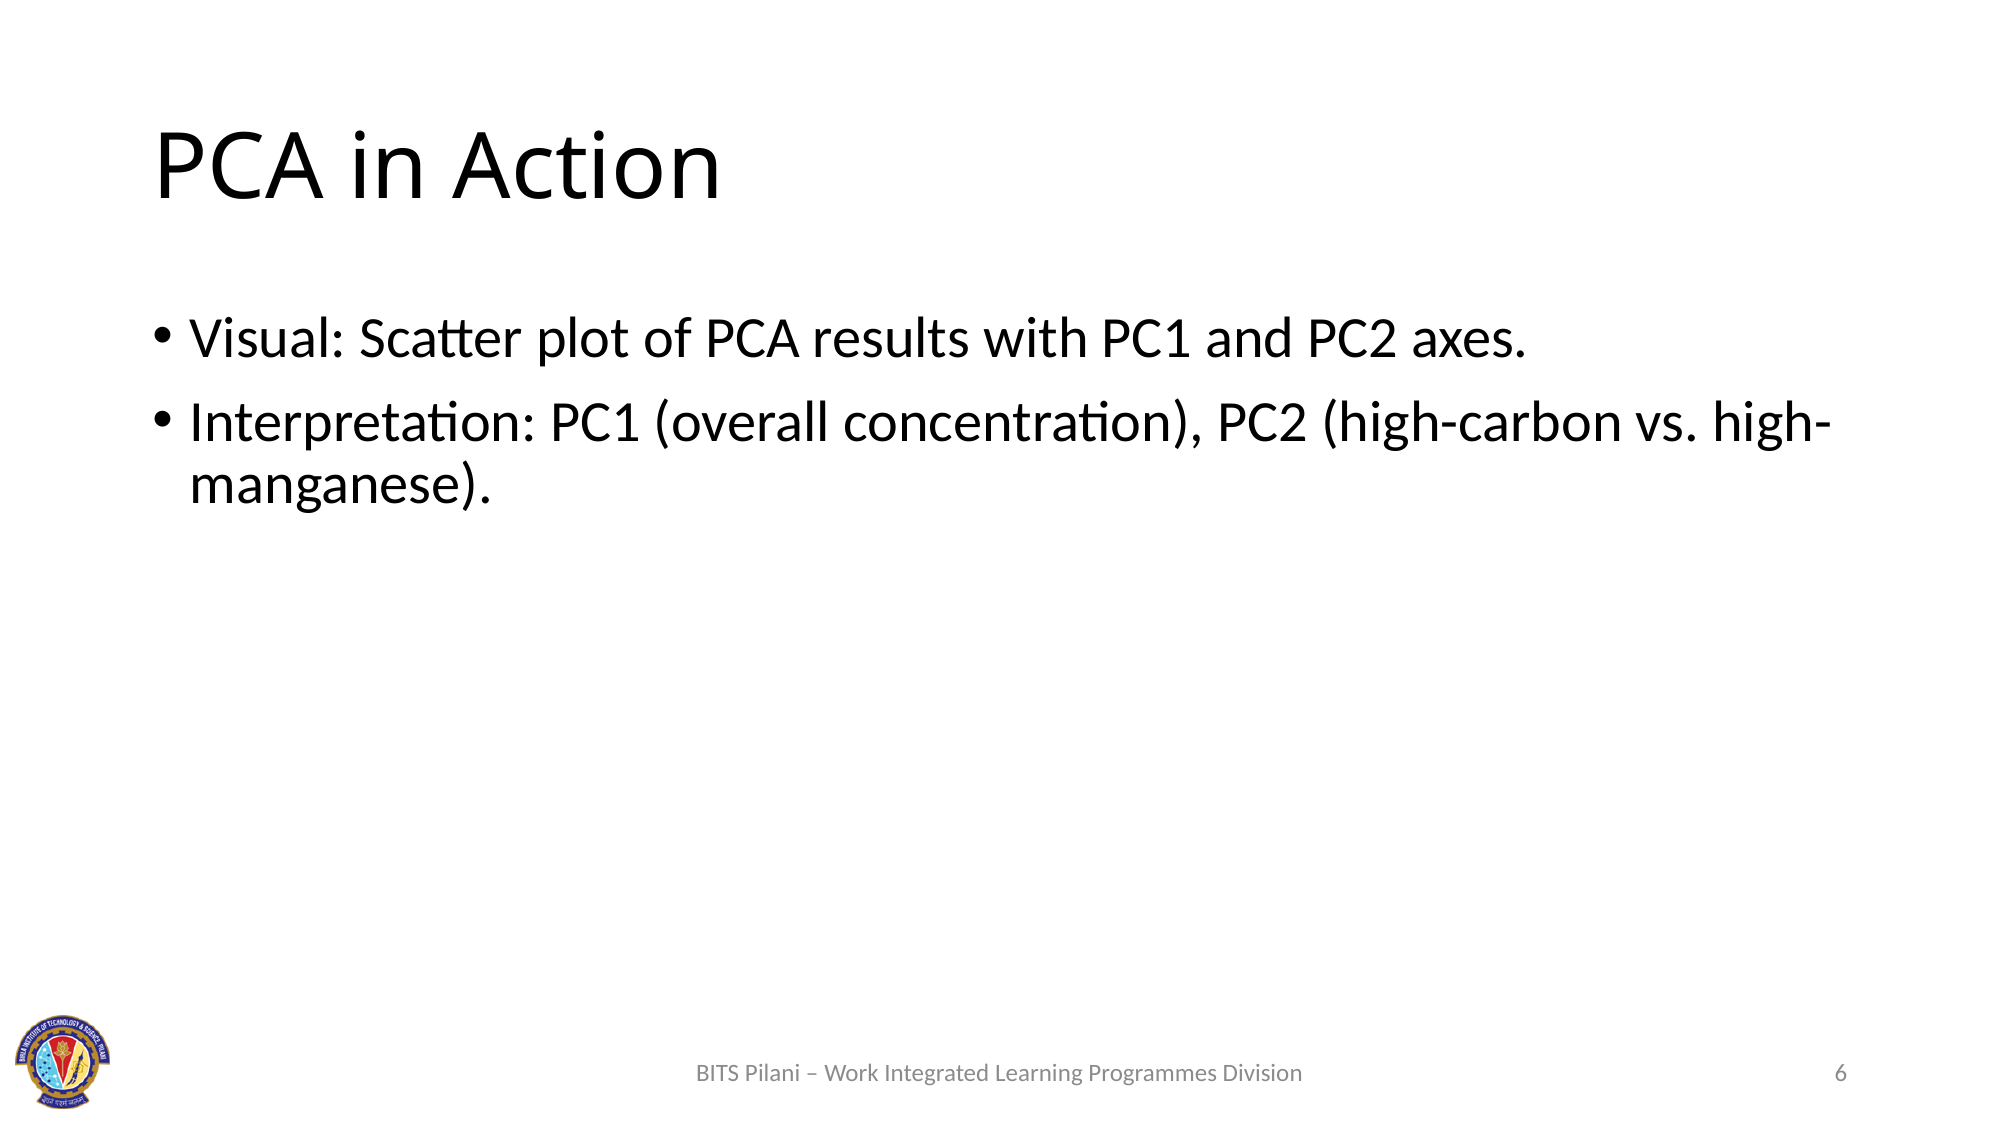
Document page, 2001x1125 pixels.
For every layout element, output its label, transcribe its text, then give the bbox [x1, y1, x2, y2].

list Visual: Scatter plot of PCA results with PC1 and PC2 axes. Interpretation: PC1 (overall concentration), PC2 (high-carbon vs. high-manganese). [137, 299, 1863, 1014]
picture [15, 1015, 110, 1109]
title PCA in Action [137, 59, 1863, 278]
